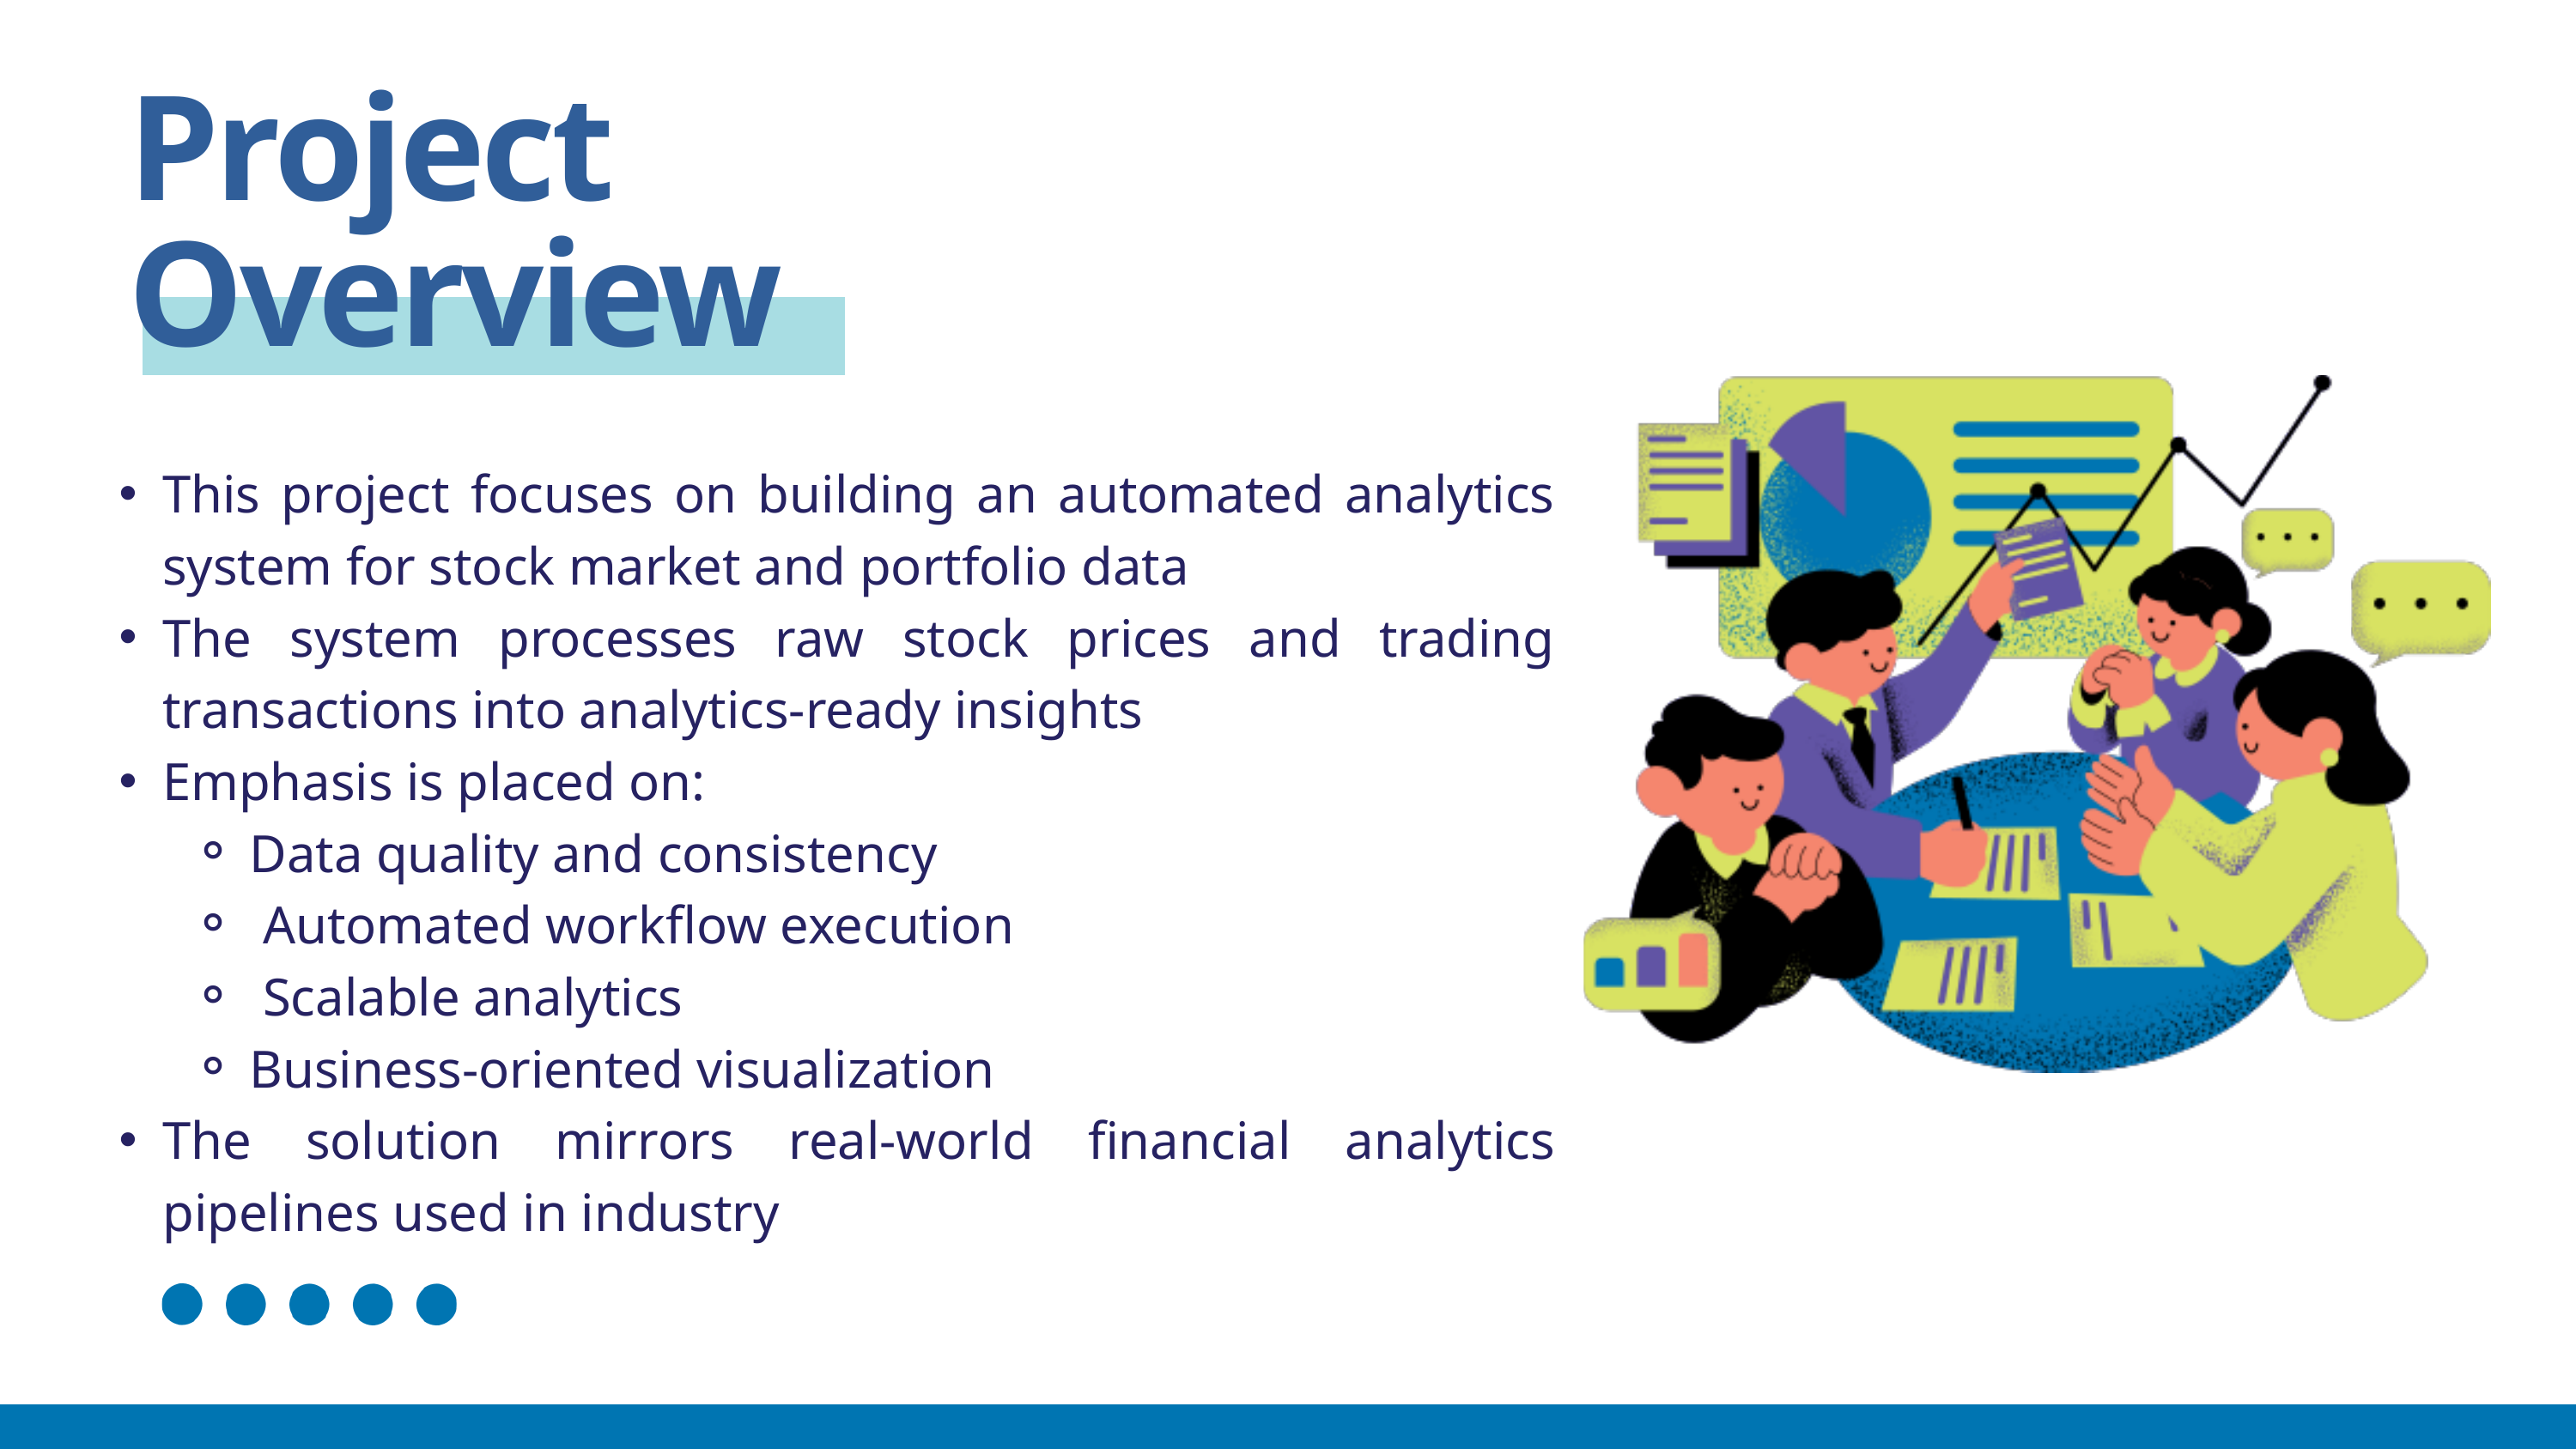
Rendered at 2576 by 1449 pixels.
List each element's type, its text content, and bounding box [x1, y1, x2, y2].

text_box [161, 1314, 458, 1326]
text_box This project focuses on building an automated analytics system for stock market and portfolio data The system processes raw stock prices and trading transactions into analytics-ready insights Emphasis is placed on: Data quality and consistency Automated workflow execution Scalable analytics Business-oriented visualization The solution mirrors real-world financial analytics pipelines used in industry [75, 451, 1557, 1314]
text_box [1583, 375, 2491, 1074]
text_box Project Overview [128, 84, 1288, 376]
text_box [0, 1404, 2576, 1449]
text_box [142, 296, 846, 376]
